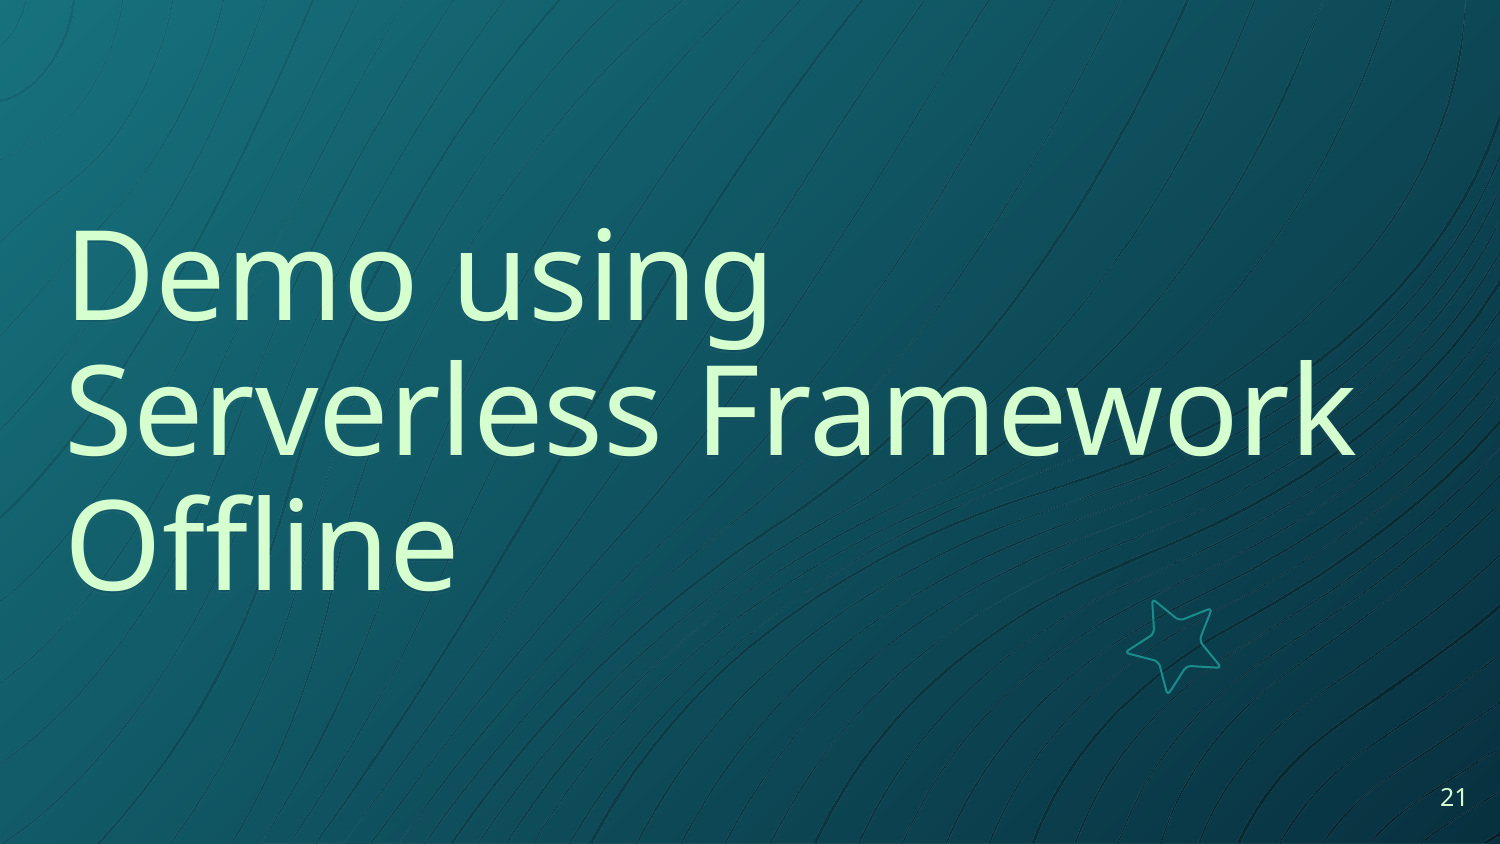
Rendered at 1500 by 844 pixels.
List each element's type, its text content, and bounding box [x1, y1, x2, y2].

slide_number ‹#› [1378, 766, 1469, 832]
title Demo using Serverless Framework Offline [64, 427, 1366, 618]
